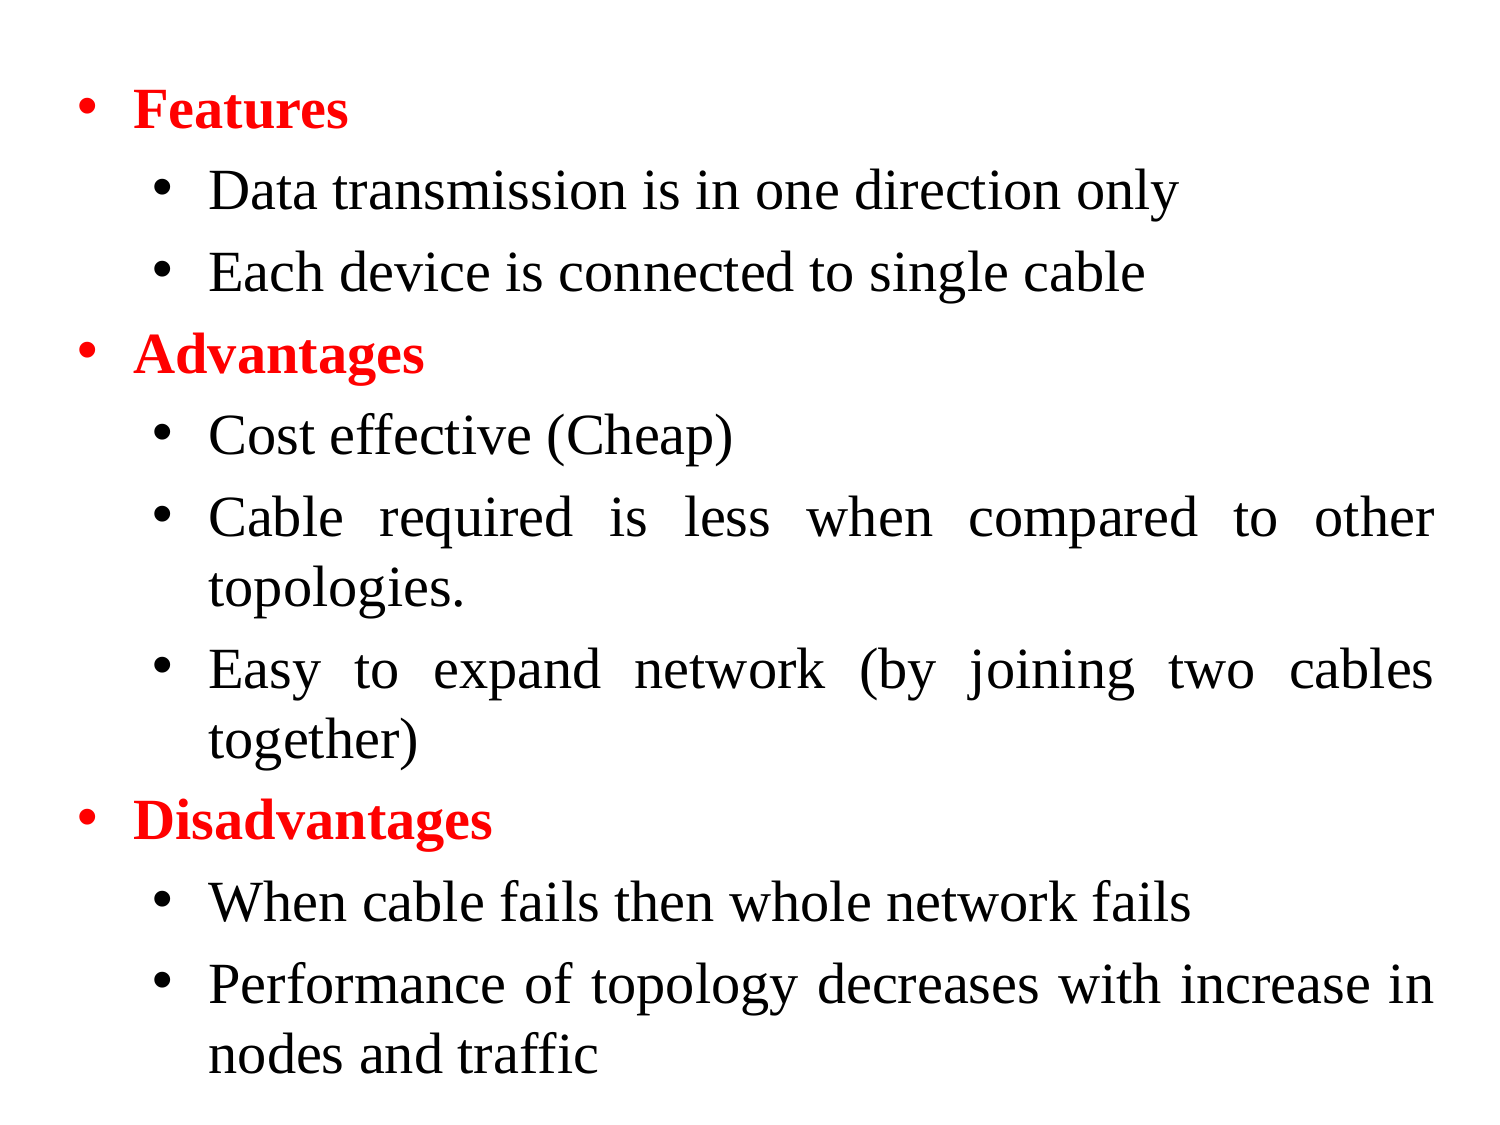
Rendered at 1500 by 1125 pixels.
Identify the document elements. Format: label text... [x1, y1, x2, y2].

text_box Features Data transmission is in one direction only Each device is connected to single cable Advantages Cost effective (Cheap) Cable required is less when compared to other topologies. Easy to expand network (by joining two cables together) Disadvantages When cable fails then whole network fails Performance of topology decreases with increase in nodes and traffic [62, 62, 1450, 1100]
